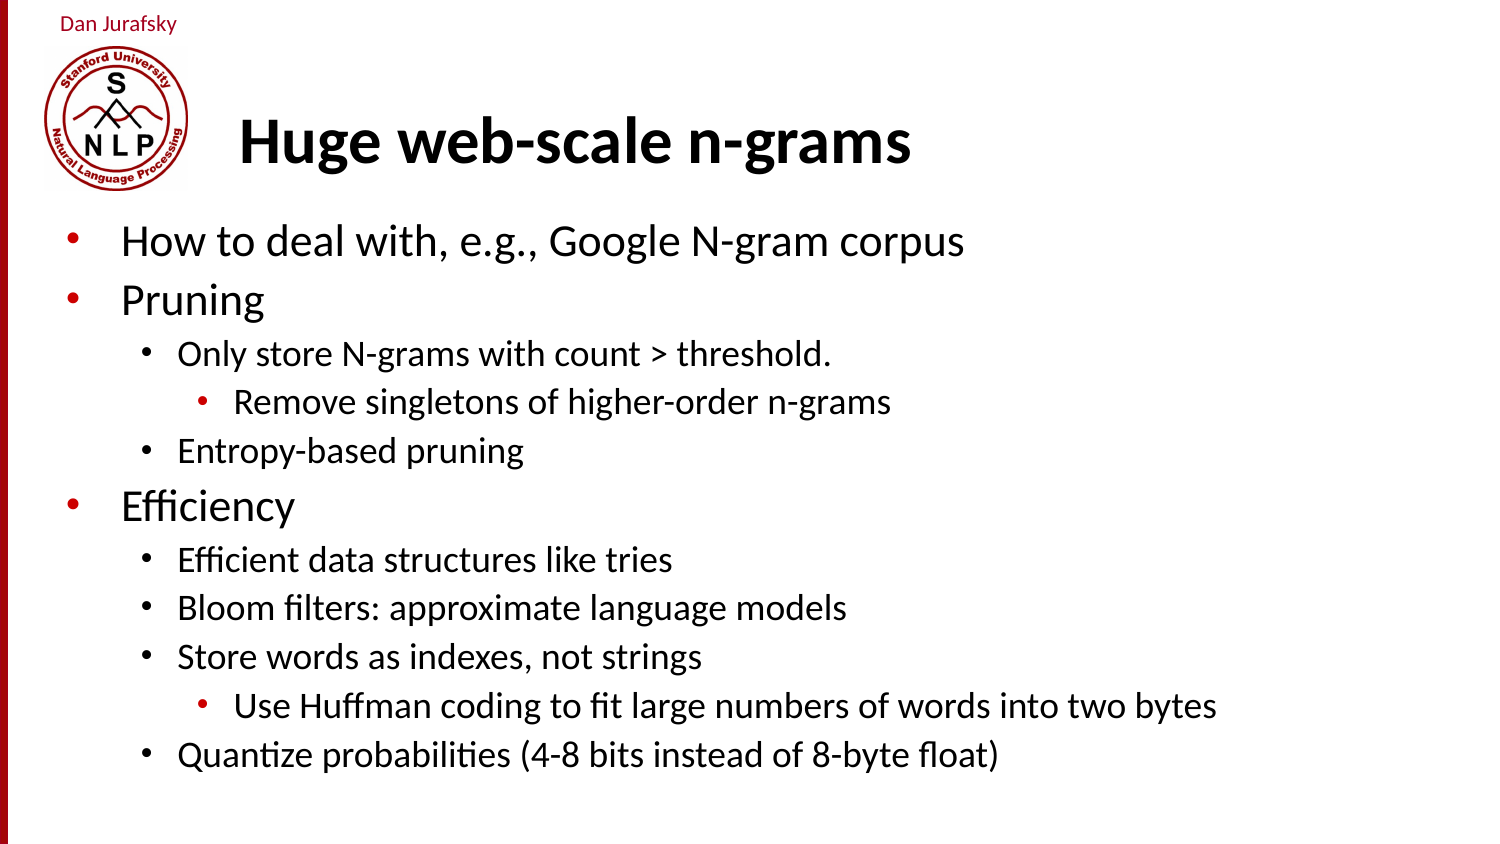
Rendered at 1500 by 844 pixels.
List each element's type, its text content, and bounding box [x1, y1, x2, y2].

text_box Huge web-scale n-grams [224, 62, 1450, 185]
text_box How to deal with, e.g., Google N-gram corpus Pruning Only store N-grams with count > threshold. Remove singletons of higher-order n-grams Entropy-based pruning Efficiency Efficient data structures like tries Bloom filters: approximate language models Store words as indexes, not strings Use Huffman coding to fit large numbers of words into two bytes Quantize probabilities (4-8 bits instead of 8-byte float) [49, 209, 1450, 756]
picture [44, 46, 188, 191]
